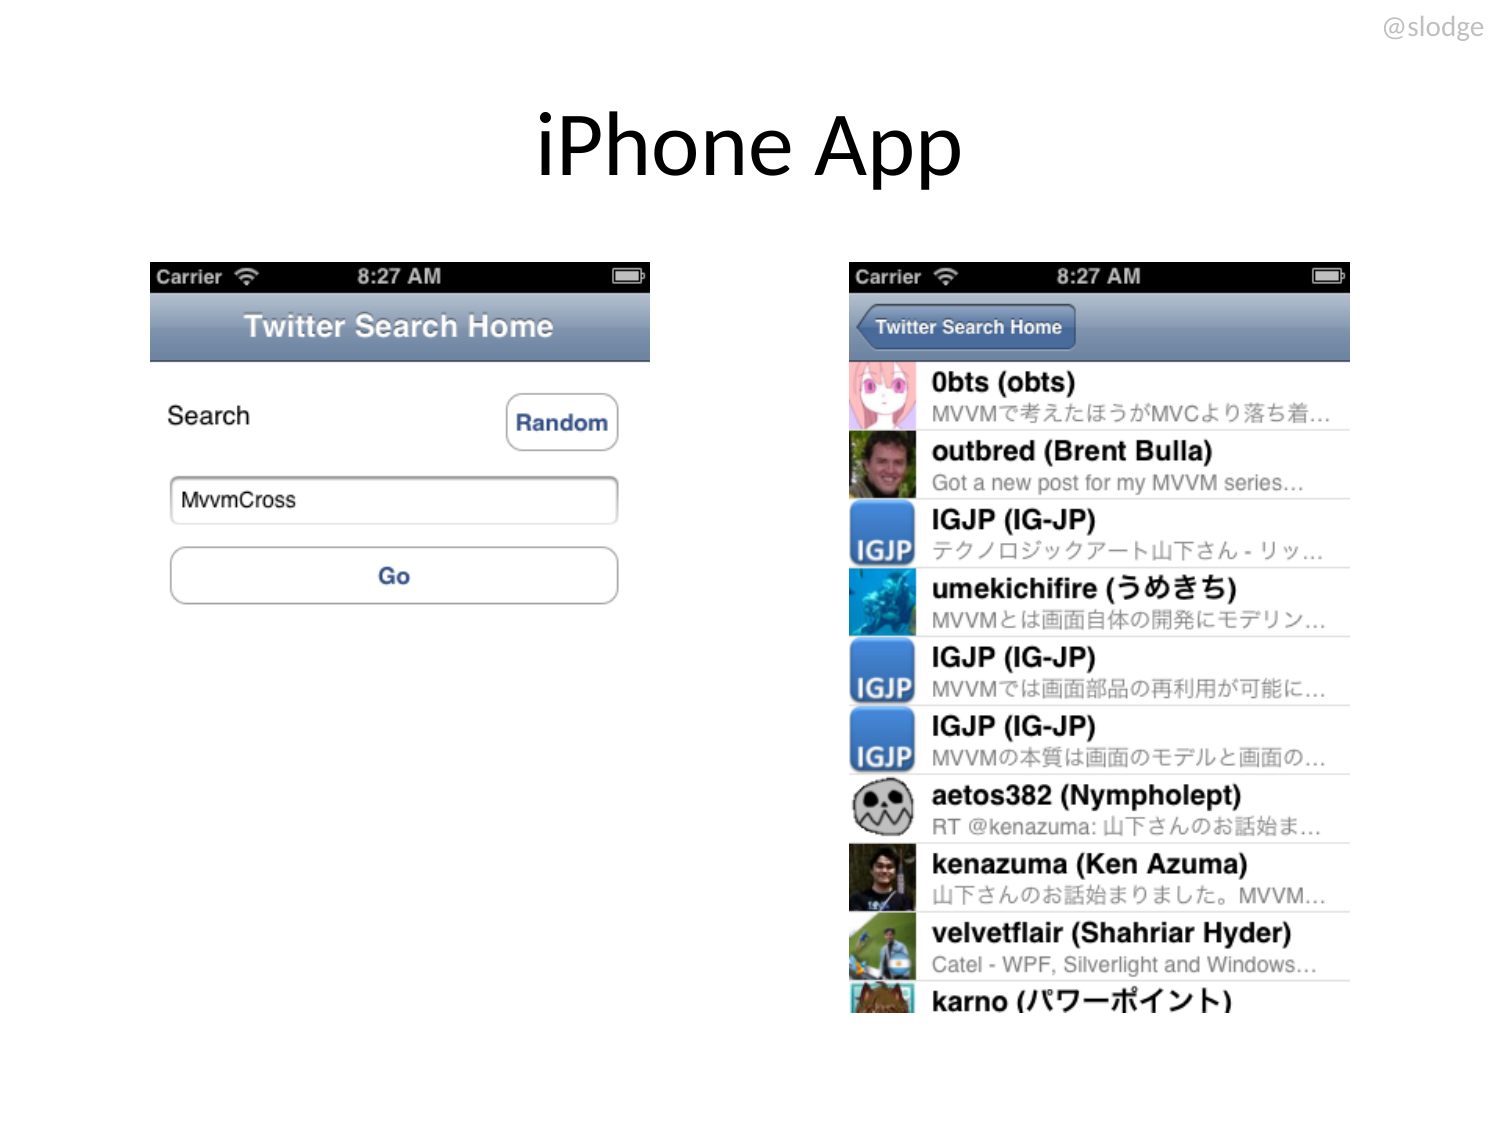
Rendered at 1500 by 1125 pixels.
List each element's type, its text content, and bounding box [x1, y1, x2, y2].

picture [885, 580, 898, 589]
picture [149, 262, 651, 1013]
title iPhone App [75, 45, 1425, 233]
picture [882, 607, 893, 612]
picture [849, 262, 1351, 1013]
picture [864, 592, 878, 600]
picture [886, 593, 892, 603]
